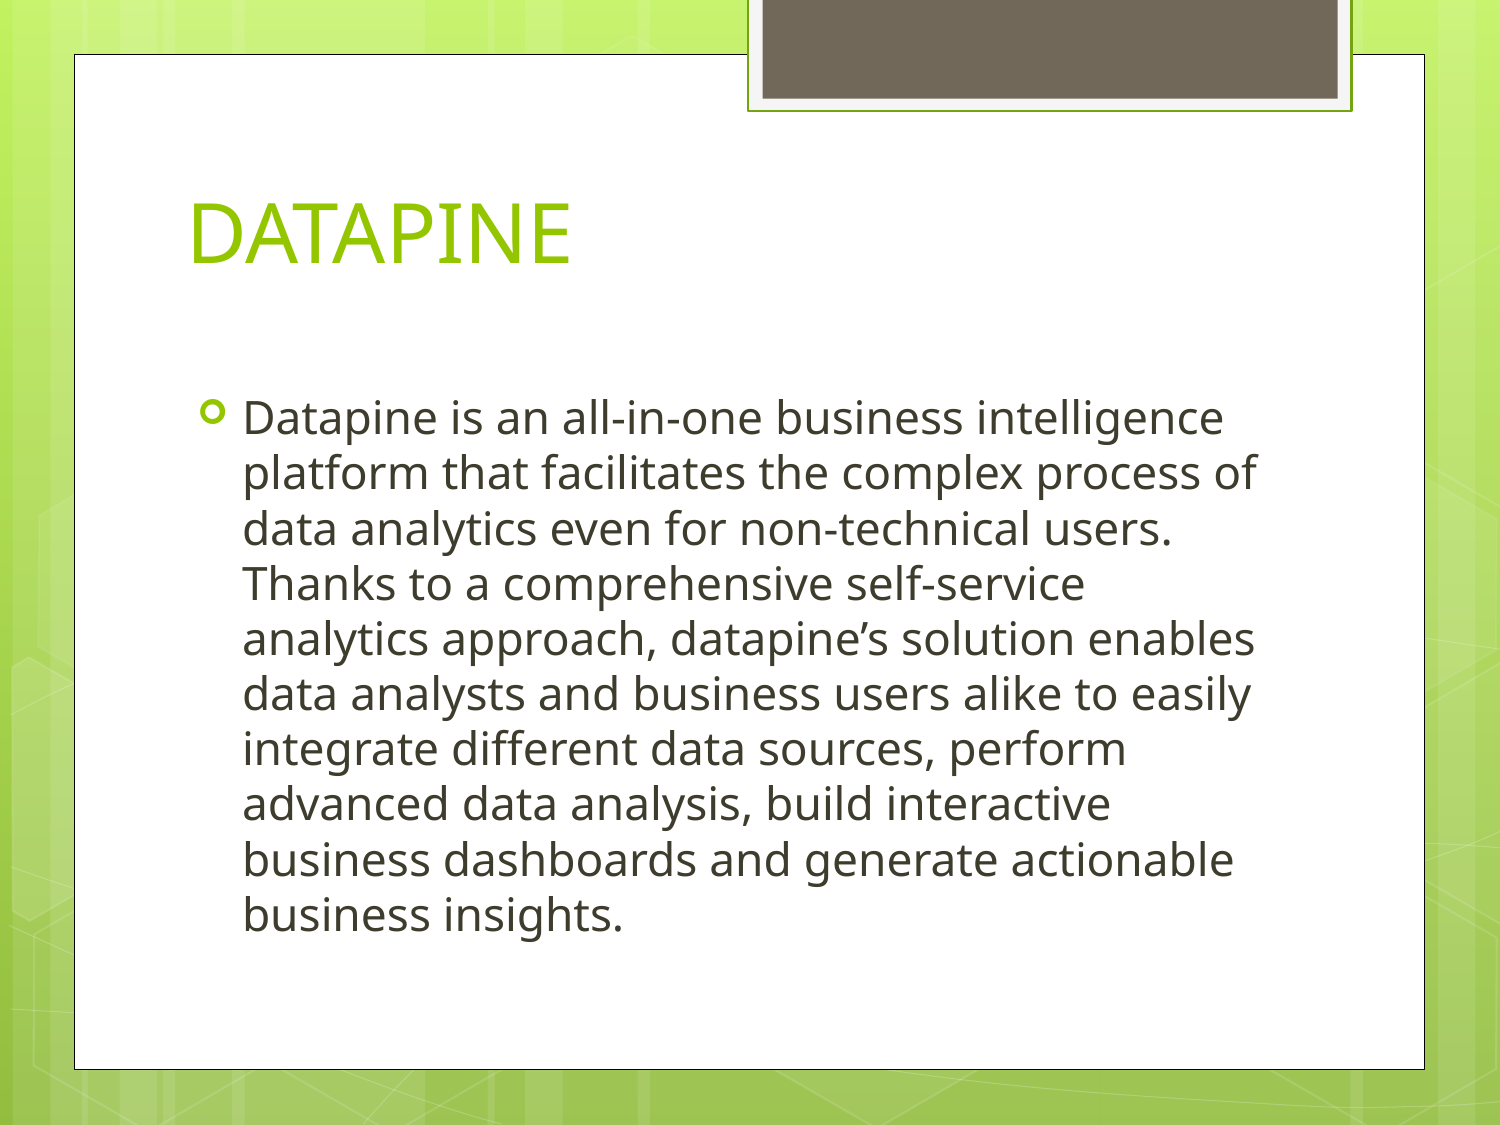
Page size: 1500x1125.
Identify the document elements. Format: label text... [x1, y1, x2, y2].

list Datapine is an all-in-one business intelligence platform that facilitates the complex process of data analytics even for non-technical users. Thanks to a comprehensive self-service analytics approach, datapine’s solution enables data analysts and business users alike to easily integrate different data sources, perform advanced data analysis, build interactive business dashboards and generate actionable business insights. [171, 381, 1283, 957]
title DATAPINE [171, 168, 1324, 288]
